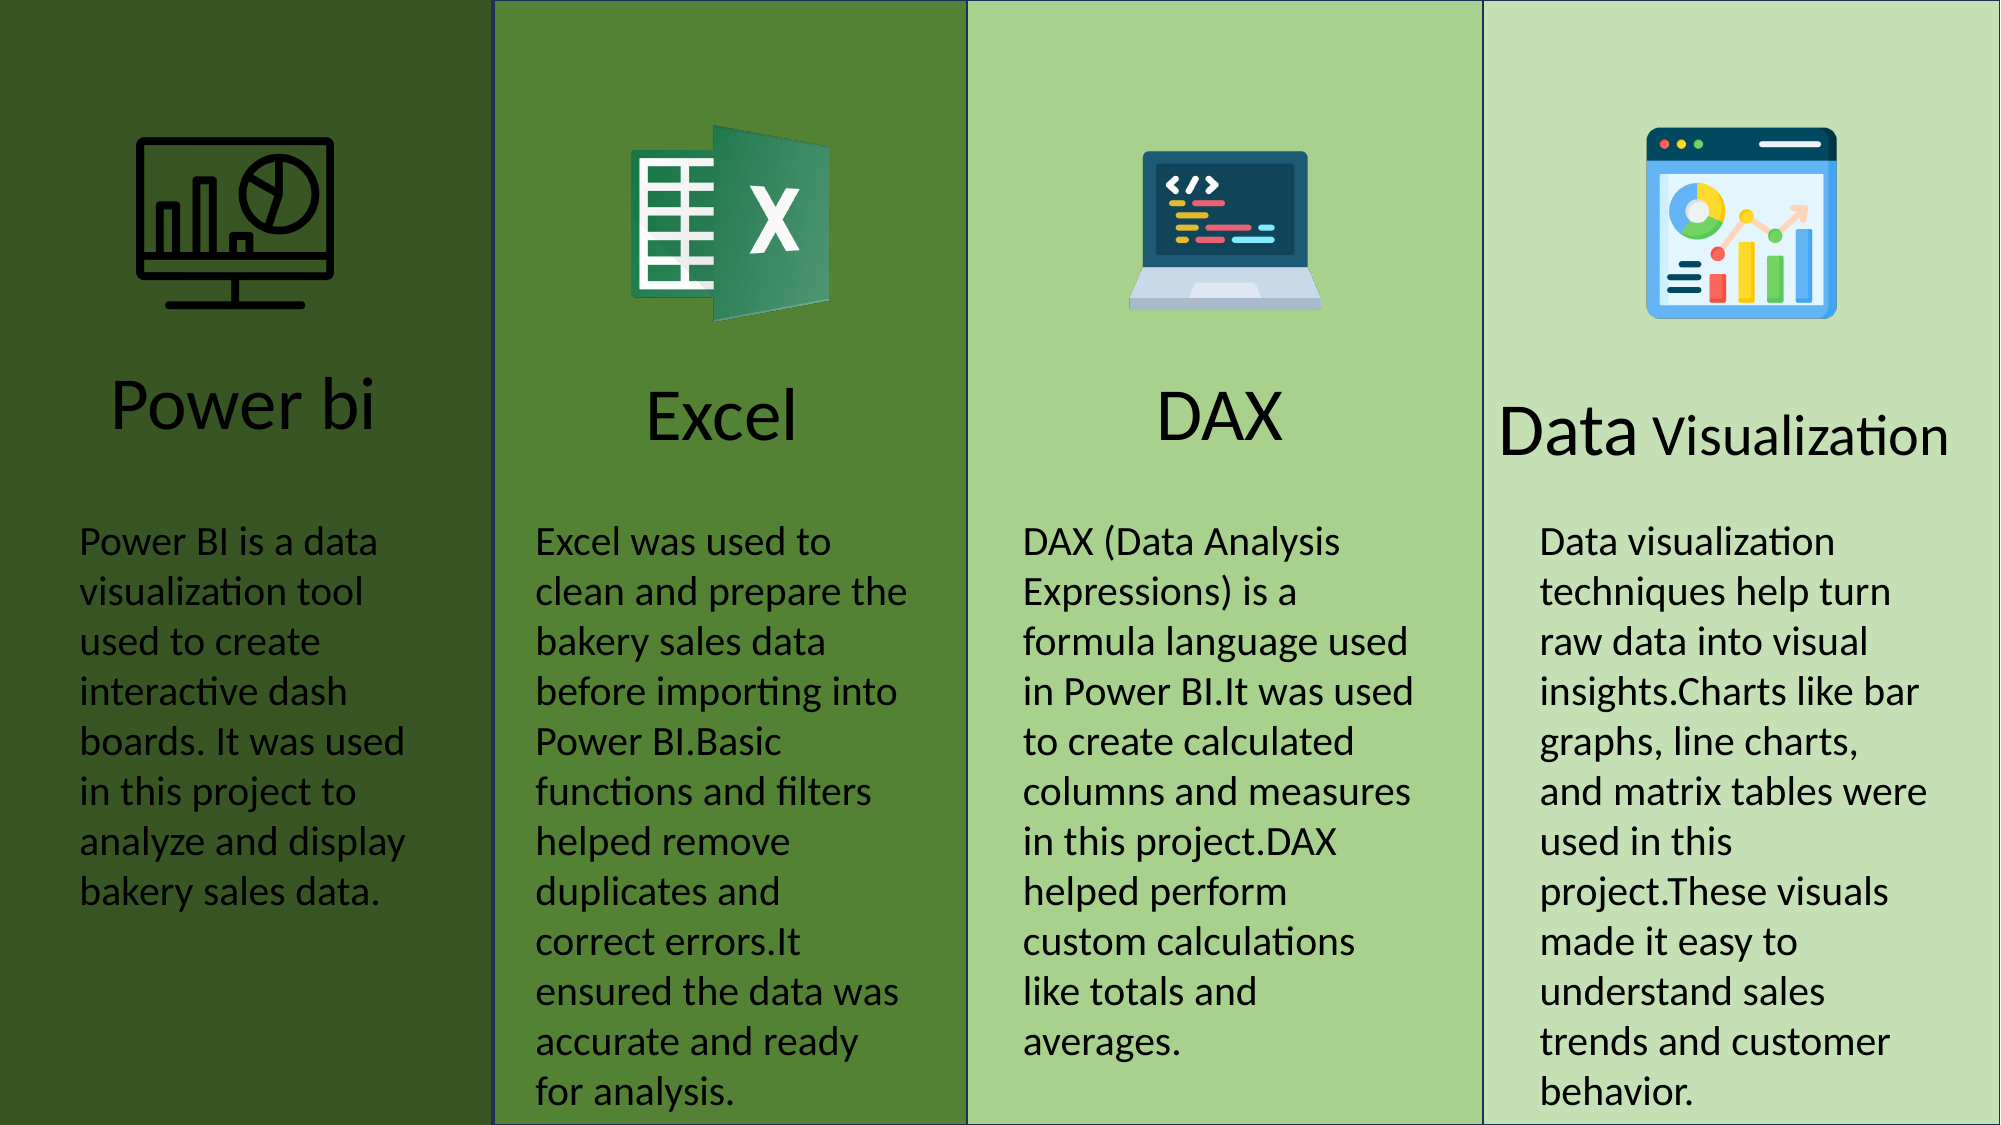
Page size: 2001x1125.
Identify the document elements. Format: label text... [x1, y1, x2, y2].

text_box Excel was used to clean and prepare the bakery sales data before importing into Power BI.Basic functions and filters helped remove duplicates and correct errors.It ensured the data was accurate and ready for analysis. [520, 506, 925, 1122]
text_box DAX [1141, 358, 1302, 463]
picture [136, 124, 334, 322]
text_box [1482, 0, 2000, 1125]
picture [1126, 139, 1324, 322]
text_box [966, 0, 1482, 1125]
picture [631, 124, 829, 322]
text_box Data Visualization [1483, 372, 2000, 478]
text_box Power bi [95, 347, 415, 453]
text_box Data visualization techniques help turn raw data into visual insights.Charts like bar graphs, line charts, and matrix tables were used in this project.These visuals made it easy to understand sales trends and customer behavior. [1524, 506, 1946, 1122]
text_box Excel [630, 358, 829, 463]
text_box [0, 0, 493, 1125]
text_box DAX (Data Analysis Expressions) is a formula language used in Power BI.It was used to create calculated columns and measures in this project.DAX helped perform custom calculations like totals and averages. [1008, 506, 1436, 1072]
text_box Power BI is a data visualization tool used to create interactive dash boards. It was used in this project to analyze and display bakery sales data. [64, 506, 432, 922]
picture [1643, 124, 1840, 322]
text_box [493, 0, 966, 1125]
